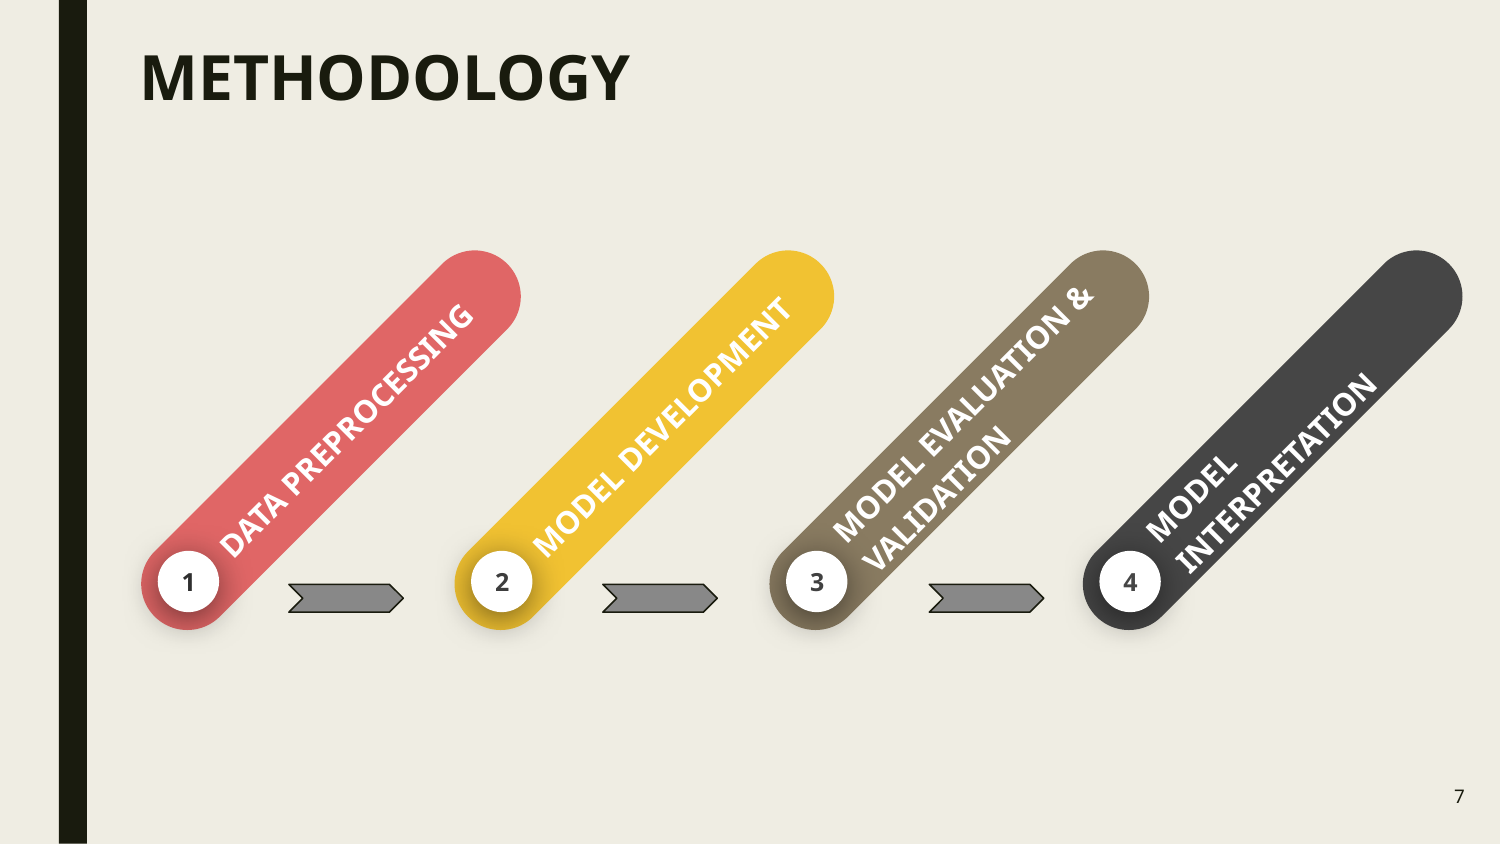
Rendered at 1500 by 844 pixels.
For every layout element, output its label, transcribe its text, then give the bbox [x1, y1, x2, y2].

slide_number 7 [1389, 764, 1480, 830]
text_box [1063, 231, 1482, 650]
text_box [750, 231, 1061, 650]
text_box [435, 231, 748, 650]
title METHODOLOGY [124, 31, 1279, 182]
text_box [121, 231, 433, 650]
